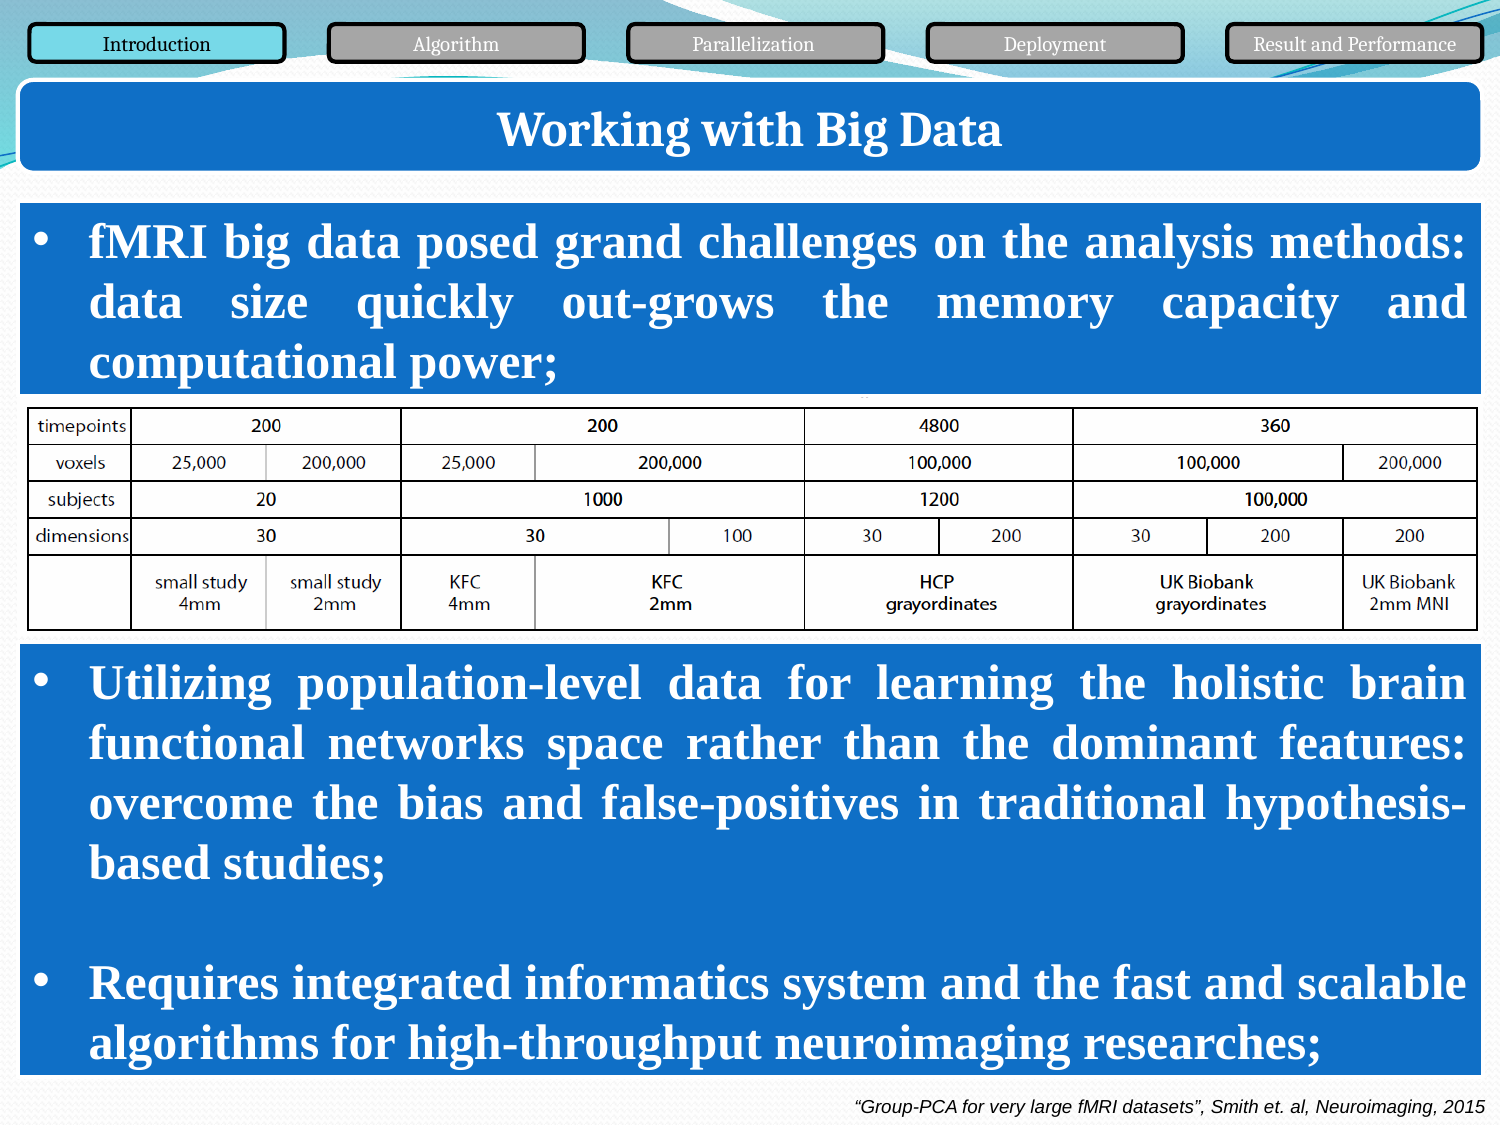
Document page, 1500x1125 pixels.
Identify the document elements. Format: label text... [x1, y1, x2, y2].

picture [17, 396, 1483, 636]
text_box Deployment [925, 21, 1185, 64]
text_box … [16, 641, 1485, 649]
text_box Parallelization [626, 21, 886, 64]
text_box Working with Big Data [15, 77, 1485, 175]
text_box Introduction [27, 21, 287, 64]
text_box Algorithm [326, 21, 586, 64]
text_box Result and Performance [1225, 21, 1485, 64]
text_box “Group-PCA for very large fMRI datasets”, Smith et. al, Neuroimaging, 2015 [0, 1087, 1500, 1125]
text_box fMRI big data posed grand challenges on the analysis methods: data size quickly out-grows the memory capacity and computational power; [16, 199, 1485, 398]
text_box Utilizing population-level data for learning the holistic brain functional networks space rather than the dominant features: overcome the bias and false-positives in traditional hypothesis-based studies; Requires integrated informatics system and the fast and scalable algorithms for high-throughput neuroimaging researches; [16, 646, 1485, 1079]
